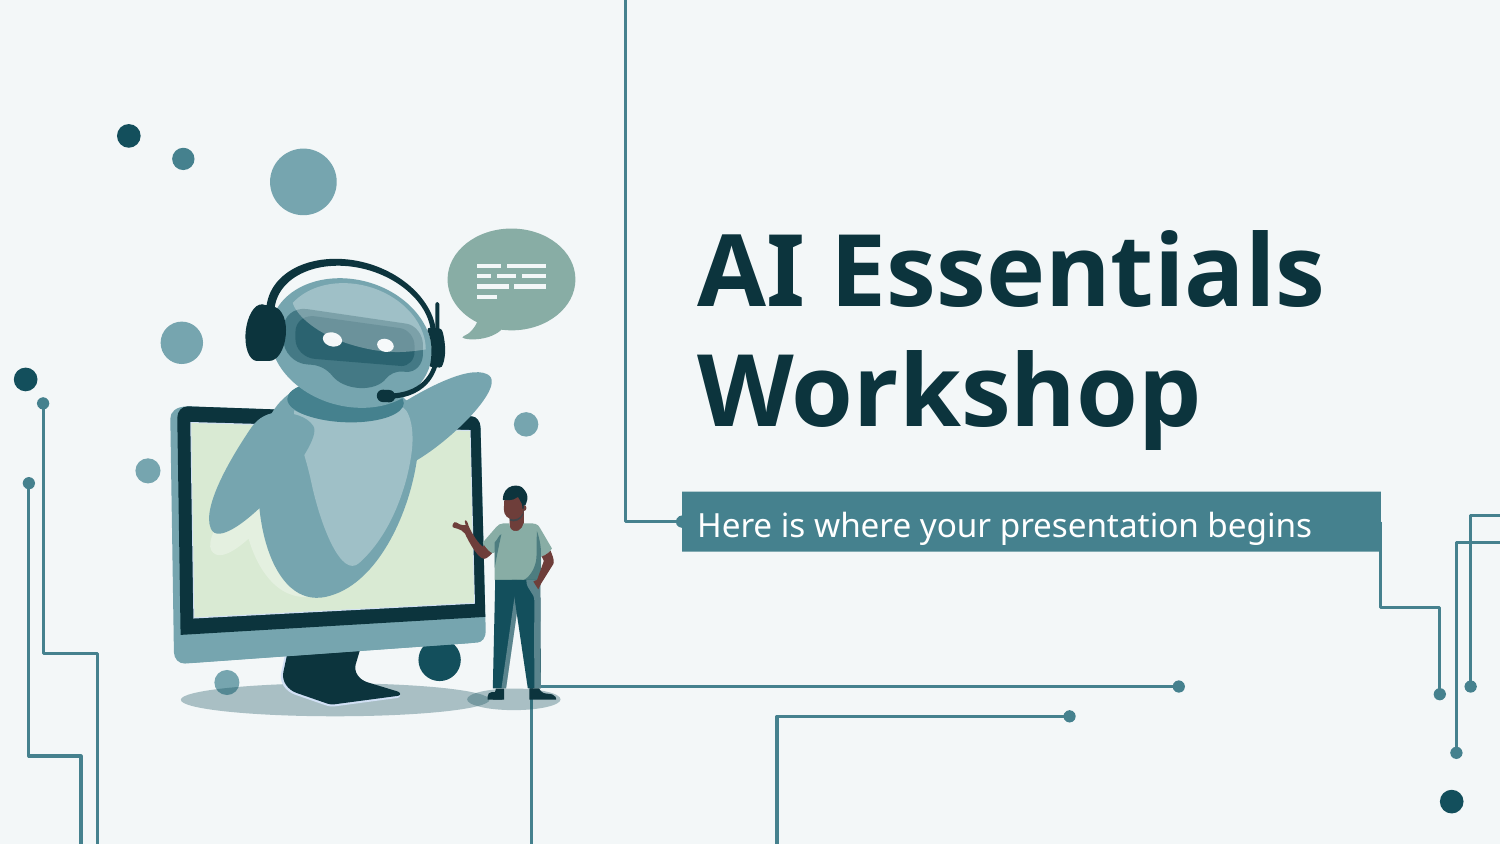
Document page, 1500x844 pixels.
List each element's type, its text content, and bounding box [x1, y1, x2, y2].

title AI Essentials Workshop [682, 174, 1381, 462]
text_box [116, 123, 576, 717]
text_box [580, 165, 982, 223]
subtitle Here is where your presentation begins [682, 491, 1381, 552]
